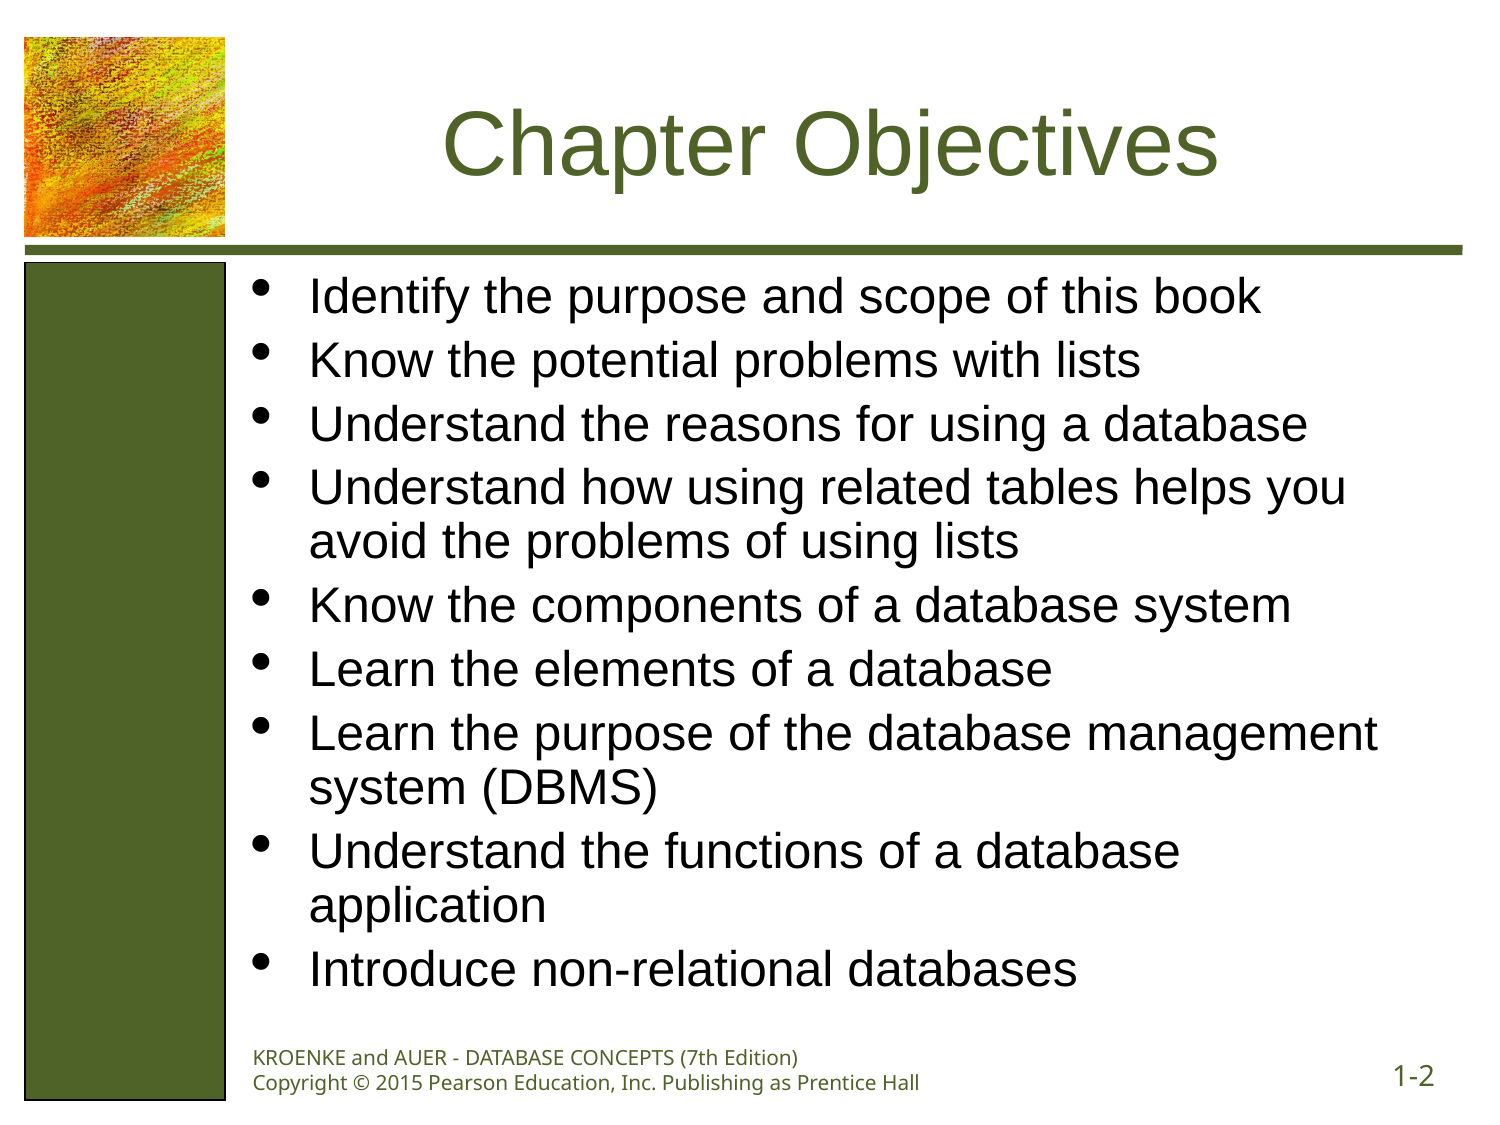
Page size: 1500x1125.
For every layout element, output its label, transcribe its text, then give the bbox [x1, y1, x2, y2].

list Identify the purpose and scope of this book Know the potential problems with lists Understand the reasons for using a database Understand how using related tables helps you avoid the problems of using lists Know the components of a database system Learn the elements of a database Learn the purpose of the database management system (DBMS) Understand the functions of a database application Introduce non-relational databases [237, 262, 1426, 1026]
title Chapter Objectives [237, 44, 1426, 233]
slide_number 1-2 [1287, 1049, 1451, 1103]
picture [24, 37, 225, 237]
footer KROENKE and AUER - DATABASE CONCEPTS (7th Edition) Copyright © 2015 Pearson Education, Inc. Publishing as Prentice Hall [237, 1037, 1088, 1104]
